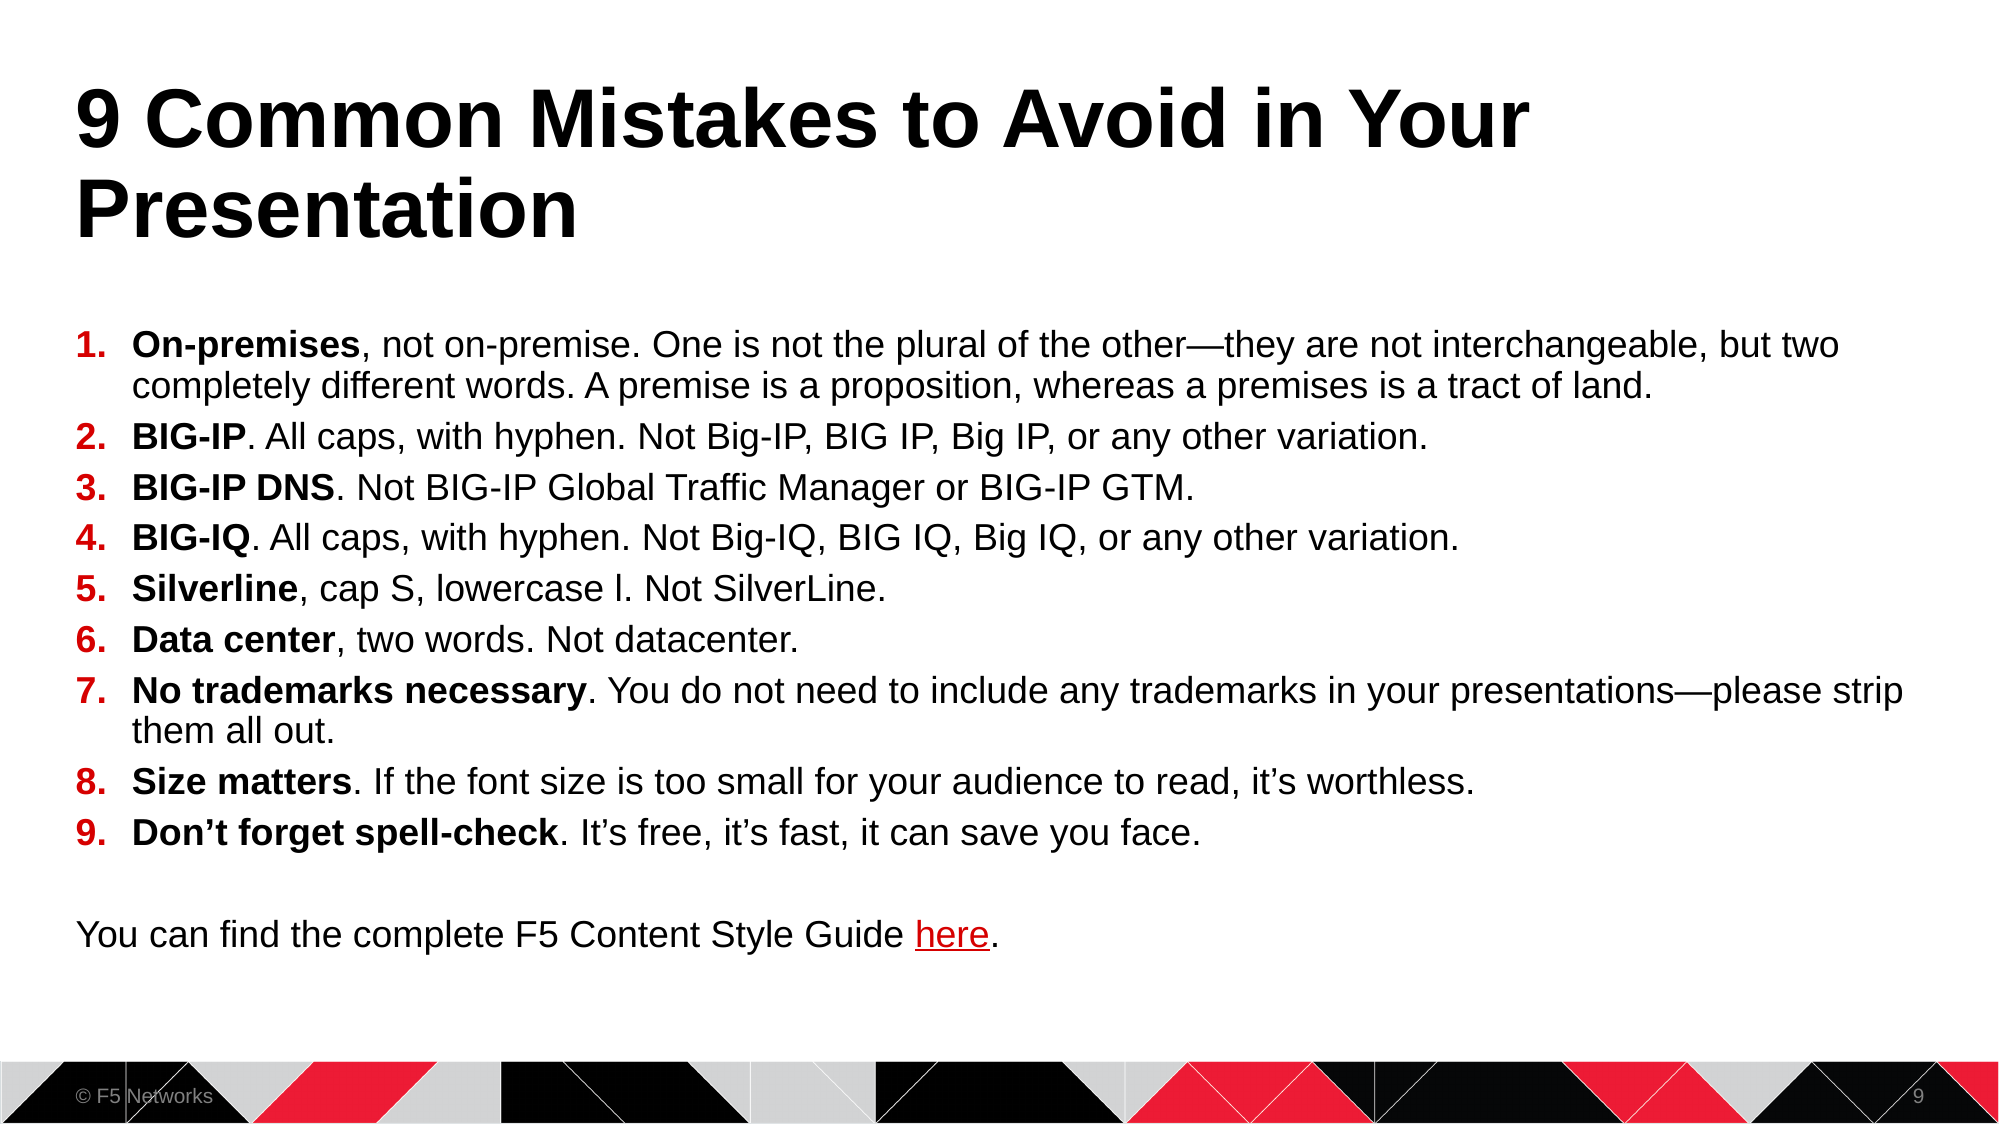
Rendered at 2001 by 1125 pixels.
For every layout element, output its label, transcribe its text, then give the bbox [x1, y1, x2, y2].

title 9 Common Mistakes to Avoid in Your Presentation [50, 50, 1950, 284]
picture [0, 1050, 2000, 1125]
slide_number 9 [1500, 1065, 1950, 1125]
list On-premises, not on-premise. One is not the plural of the other—they are not interchangeable, but two completely different words. A premise is a proposition, whereas a premises is a tract of land. BIG-IP. All caps, with hyphen. Not Big-IP, BIG IP, Big IP, or any other variation. BIG-IP DNS. Not BIG-IP Global Traffic Manager or BIG-IP GTM. BIG-IQ. All caps, with hyphen. Not Big-IQ, BIG IQ, Big IQ, or any other variation. Silverline, cap S, lowercase l. Not SilverLine. Data center, two words. Not datacenter. No trademarks necessary. You do not need to include any trademarks in your presentations—please strip them all out. Size matters. If the font size is too small for your audience to read, it’s worthless. Don’t forget spell-check. It’s free, it’s fast, it can save you face. You can find the complete F5 Content Style Guide here. [50, 299, 1950, 1050]
footer © F5 Networks [50, 1065, 725, 1125]
